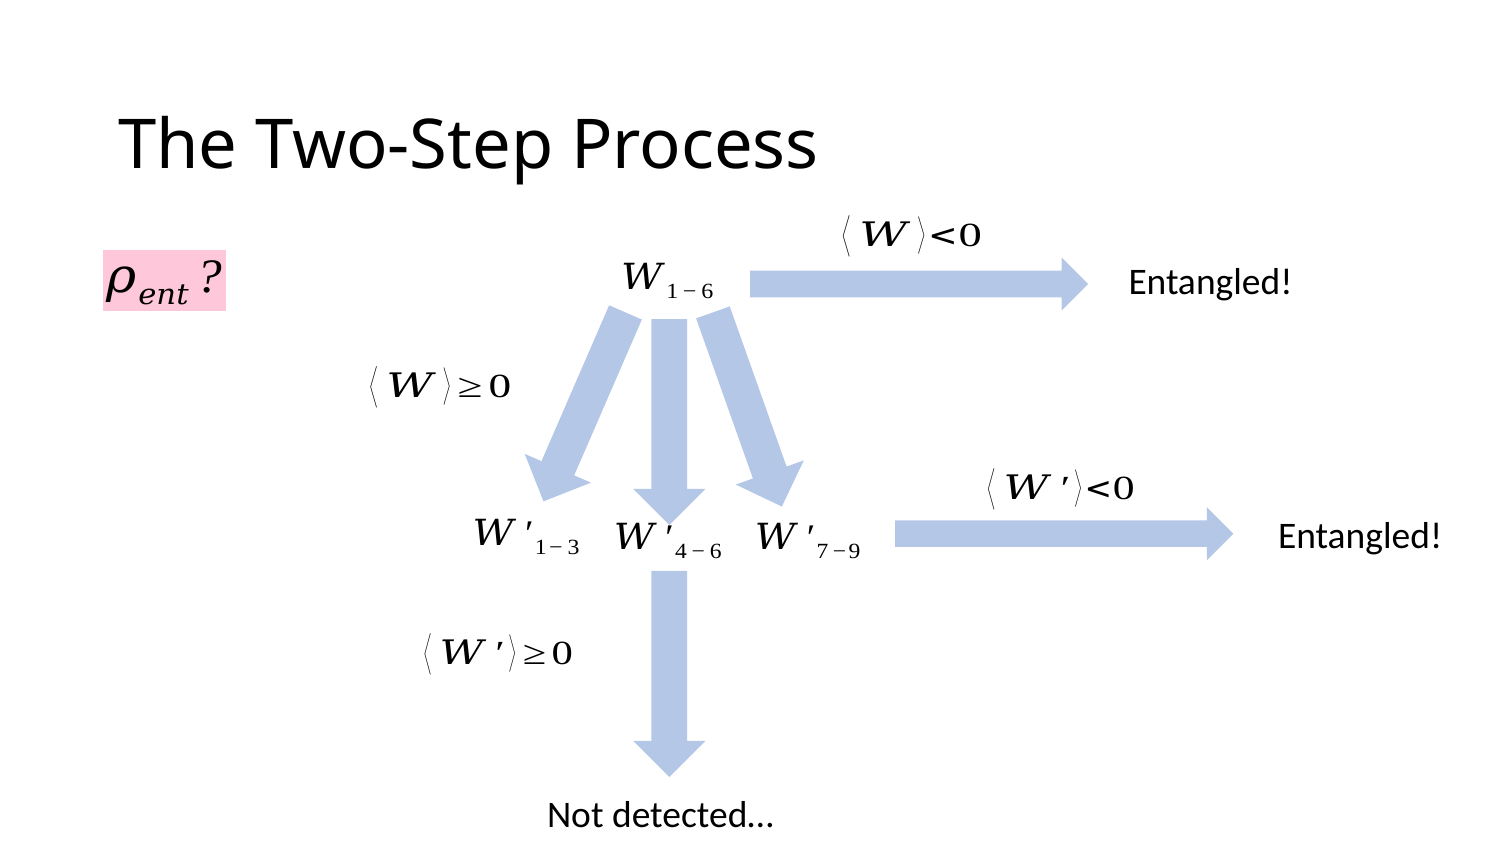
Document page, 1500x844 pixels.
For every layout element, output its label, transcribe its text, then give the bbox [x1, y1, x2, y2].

text_box [633, 570, 706, 777]
text_box [633, 319, 706, 526]
text_box [748, 254, 1090, 314]
text_box Not detected… [532, 783, 805, 843]
text_box [524, 305, 642, 502]
text_box Entangled! [1263, 503, 1459, 564]
text_box Entangled! [1113, 249, 1309, 310]
title The Two-Step Process [103, 64, 1397, 228]
text_box [696, 306, 804, 507]
text_box [894, 504, 1235, 563]
